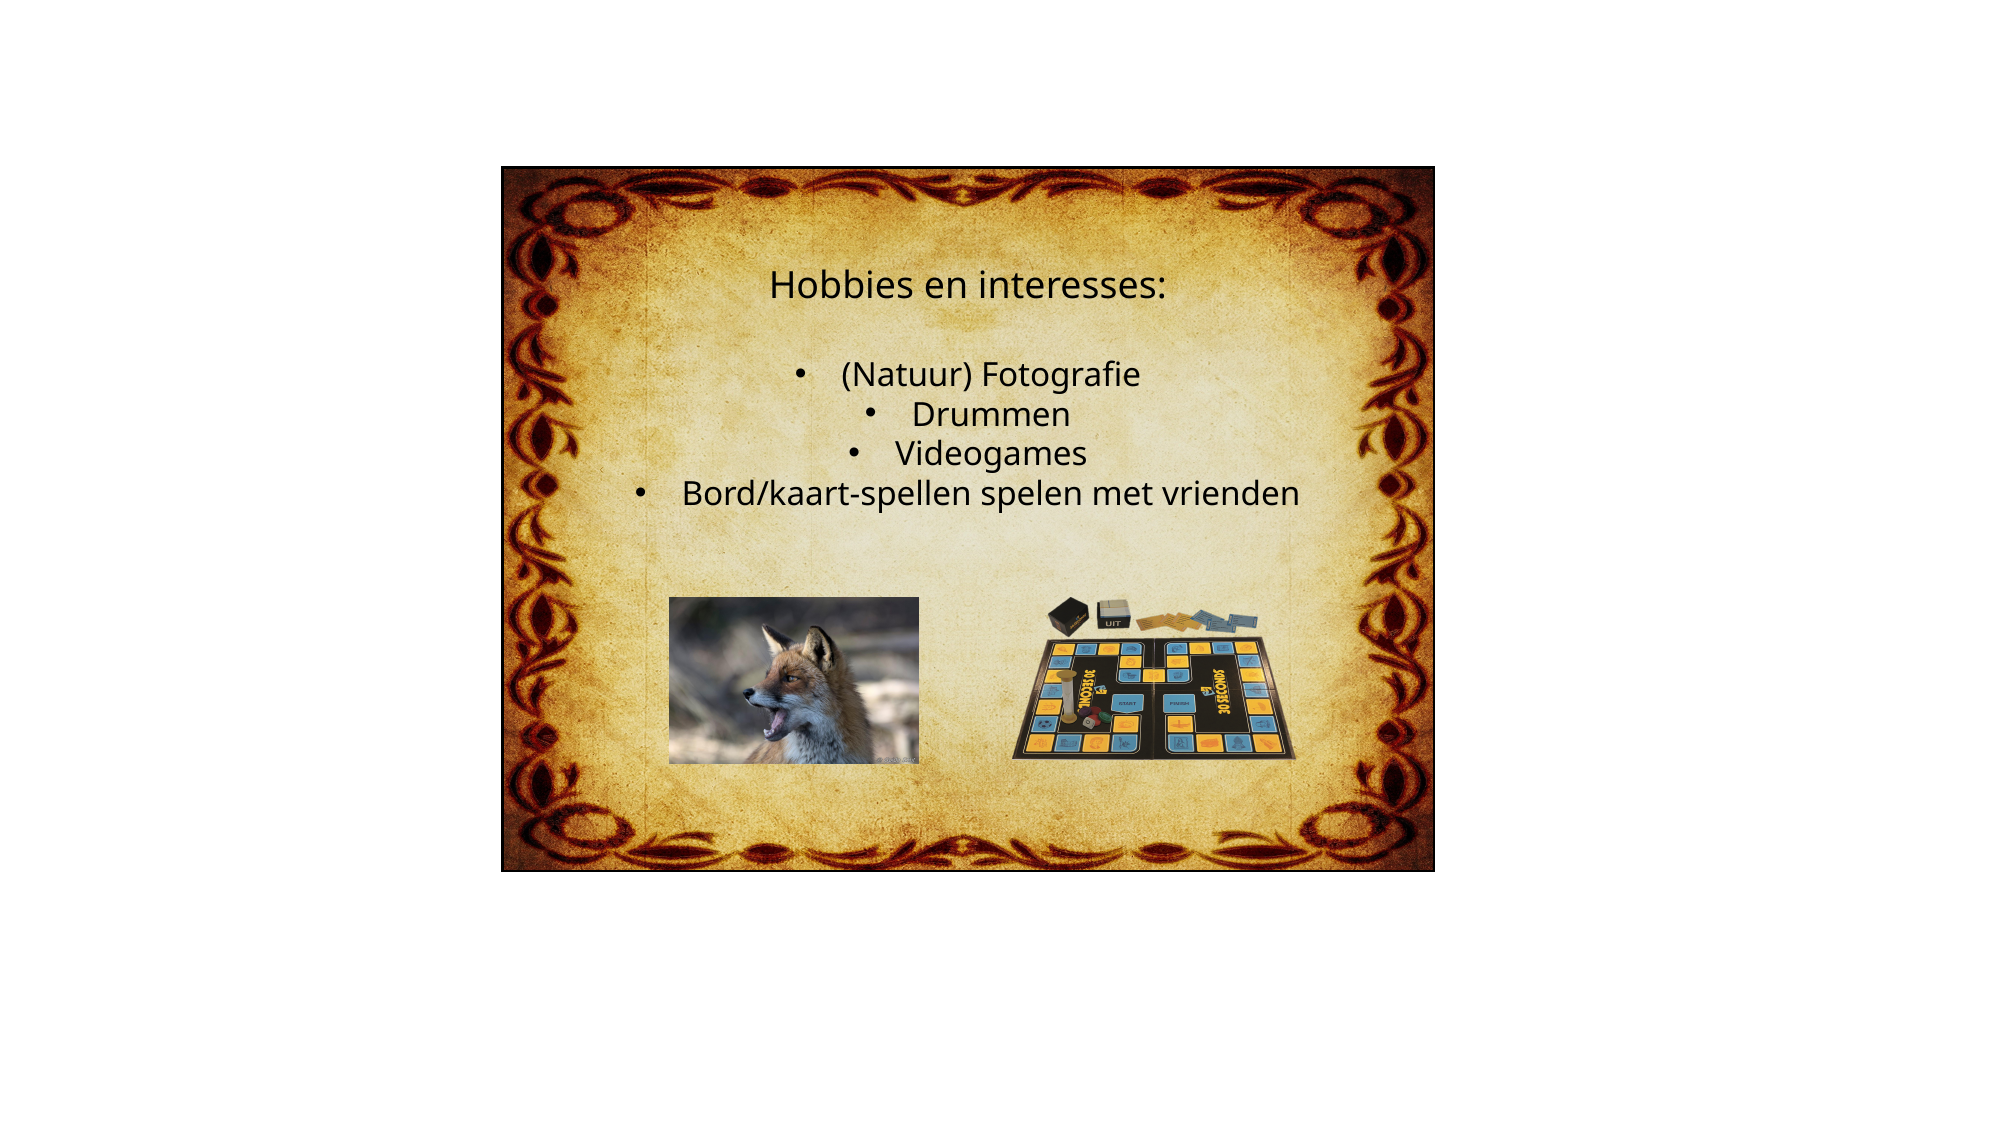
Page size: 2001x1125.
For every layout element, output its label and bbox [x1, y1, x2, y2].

text_box [502, 167, 1434, 872]
